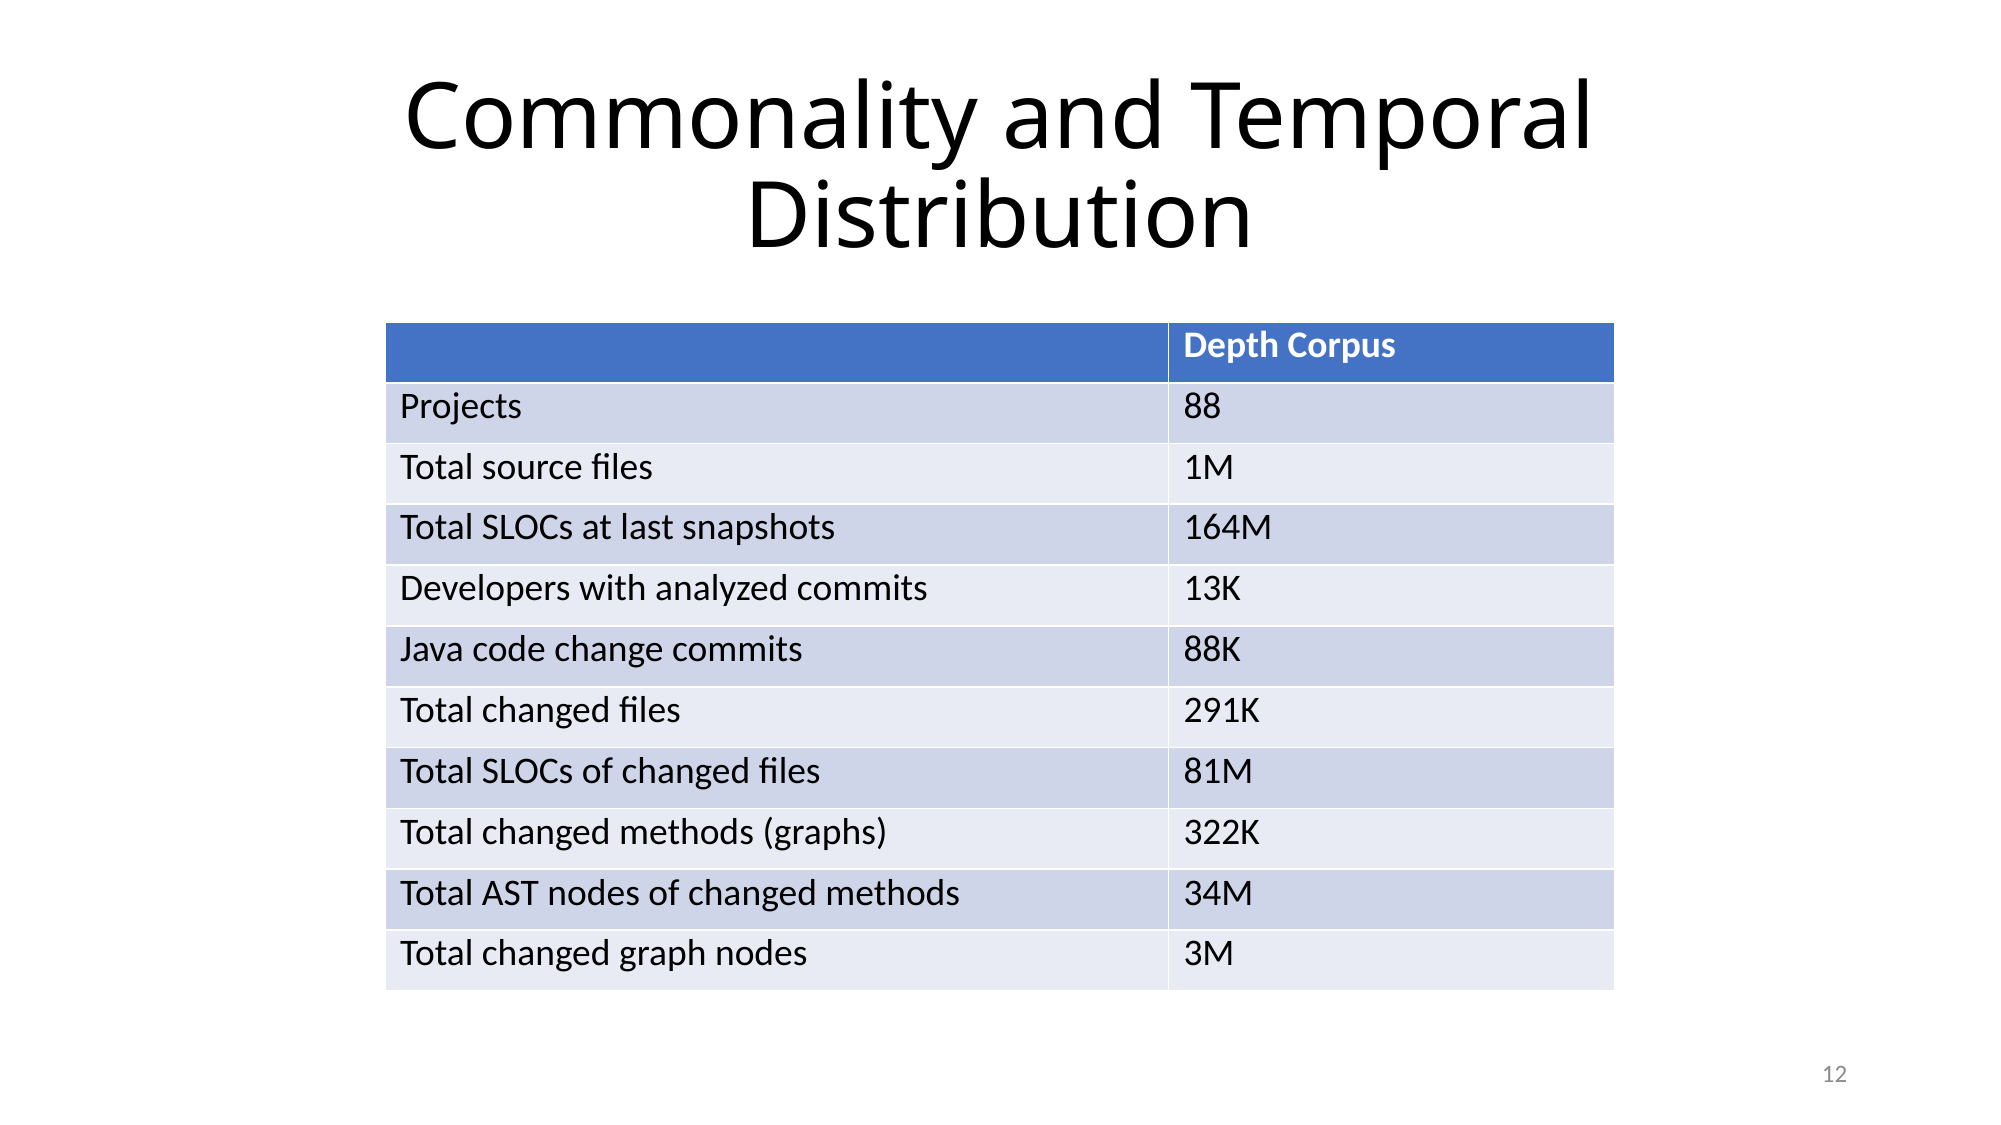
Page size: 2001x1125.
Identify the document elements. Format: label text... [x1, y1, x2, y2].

table_cell 322K [1169, 809, 1614, 868]
table_cell Total changed files [386, 688, 1168, 747]
table_cell 88 [1169, 384, 1614, 443]
table_cell Total SLOCs of changed files [386, 748, 1168, 808]
table_cell Total AST nodes of changed methods [386, 870, 1168, 929]
table_cell 1M [1169, 444, 1614, 503]
title Commonality and Temporal Distribution [137, 59, 1863, 278]
table_header [386, 323, 1168, 382]
table_cell 81M [1169, 748, 1614, 808]
table_cell 88K [1169, 627, 1614, 686]
table_header Depth Corpus [1169, 323, 1614, 382]
table_cell Total SLOCs at last snapshots [386, 505, 1168, 564]
slide_number 12 [1412, 1042, 1863, 1103]
table_cell 3M [1169, 931, 1614, 990]
table_cell 13K [1169, 566, 1614, 625]
table_cell 164M [1169, 505, 1614, 564]
table_cell Total changed graph nodes [386, 931, 1168, 990]
table_cell 291K [1169, 688, 1614, 747]
table_cell Developers with analyzed commits [386, 566, 1168, 625]
table_cell Total changed methods (graphs) [386, 809, 1168, 868]
table_cell 34M [1169, 870, 1614, 929]
table_cell Java code change commits [386, 627, 1168, 686]
table_cell Total source files [386, 444, 1168, 503]
table_cell Projects [386, 384, 1168, 443]
